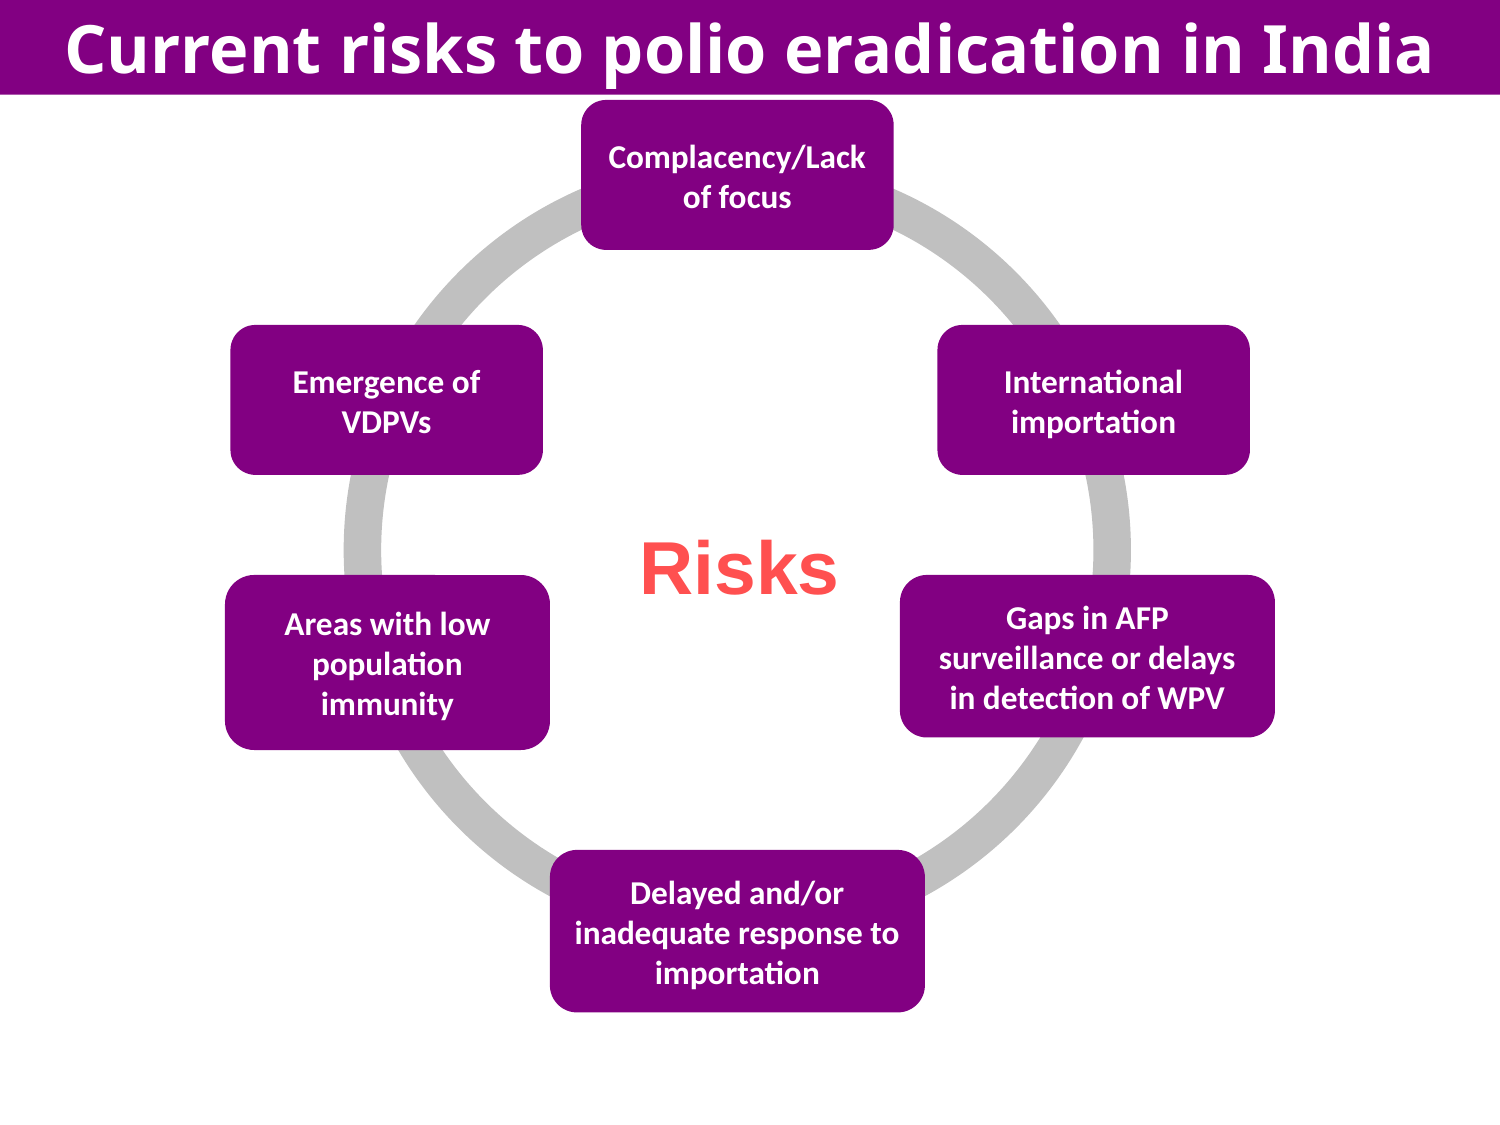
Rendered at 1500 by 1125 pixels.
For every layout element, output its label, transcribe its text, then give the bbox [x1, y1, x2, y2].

text_box International importation [937, 324, 1250, 475]
text_box Risks [624, 512, 871, 618]
text_box Gaps in AFP surveillance or delays in detection of WPV [899, 574, 1275, 738]
text_box Areas with low population immunity [224, 574, 550, 751]
text_box Delayed and/or inadequate response to importation [549, 849, 925, 1013]
text_box Emergence of VDPVs [230, 324, 543, 475]
text_box [362, 209, 1113, 875]
text_box Current risks to polio eradication in India [0, 0, 1500, 95]
text_box Complacency/Lack of focus [581, 99, 894, 250]
